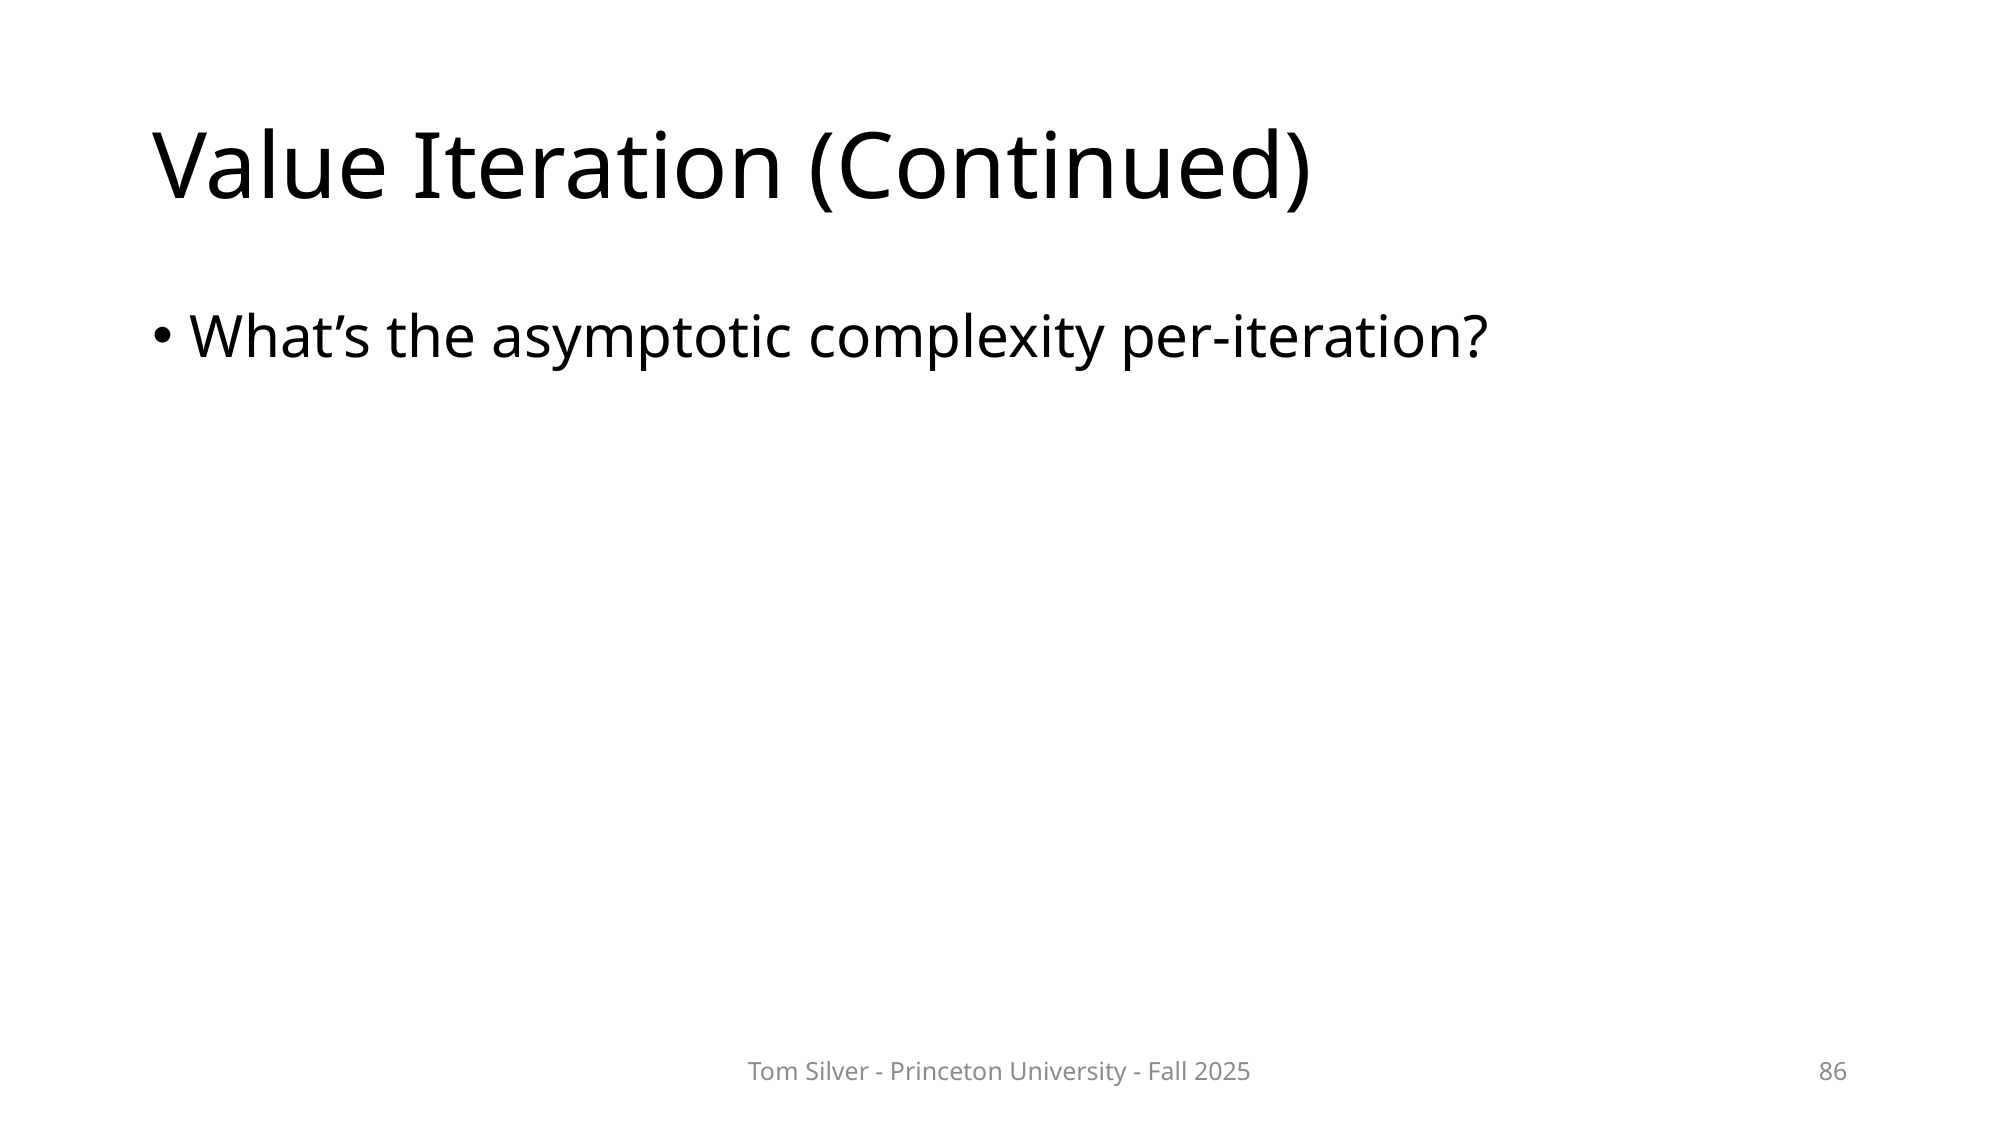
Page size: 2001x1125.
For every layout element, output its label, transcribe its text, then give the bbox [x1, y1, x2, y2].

slide_number 86 [1412, 1042, 1863, 1103]
footer Tom Silver - Princeton University - Fall 2025 [662, 1042, 1338, 1103]
title Value Iteration (Continued) [137, 59, 1863, 278]
list What’s the asymptotic complexity per-iteration? [137, 299, 1863, 1014]
